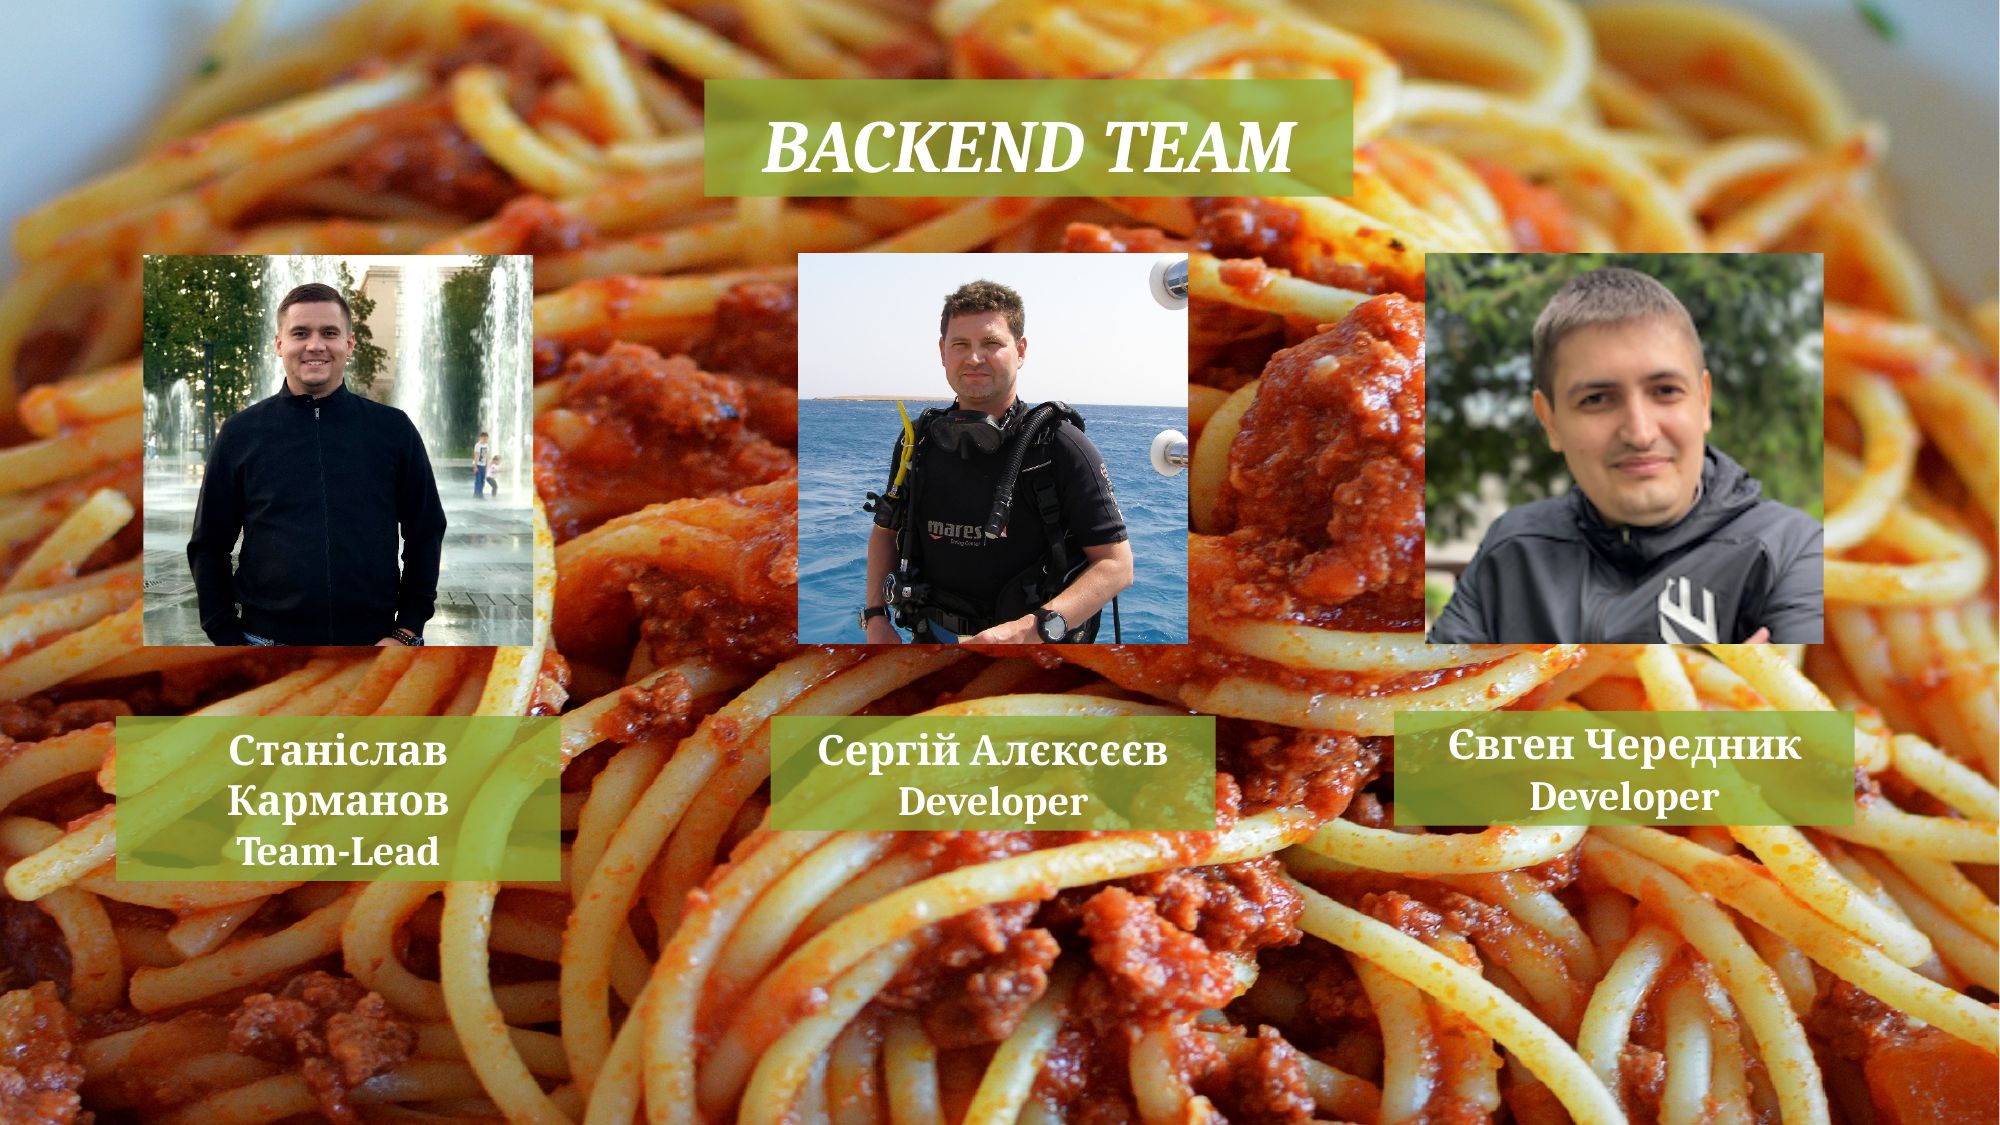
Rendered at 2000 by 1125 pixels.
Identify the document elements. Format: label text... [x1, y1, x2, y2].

picture [0, 0, 2000, 1125]
text_box Сергій Алєксєєв Developer [770, 715, 1216, 831]
text_box Станіслав Карманов Team-Lead [115, 716, 561, 881]
title Backend TEam [704, 79, 1354, 197]
text_box Євген Чередник Developer [1394, 710, 1855, 826]
